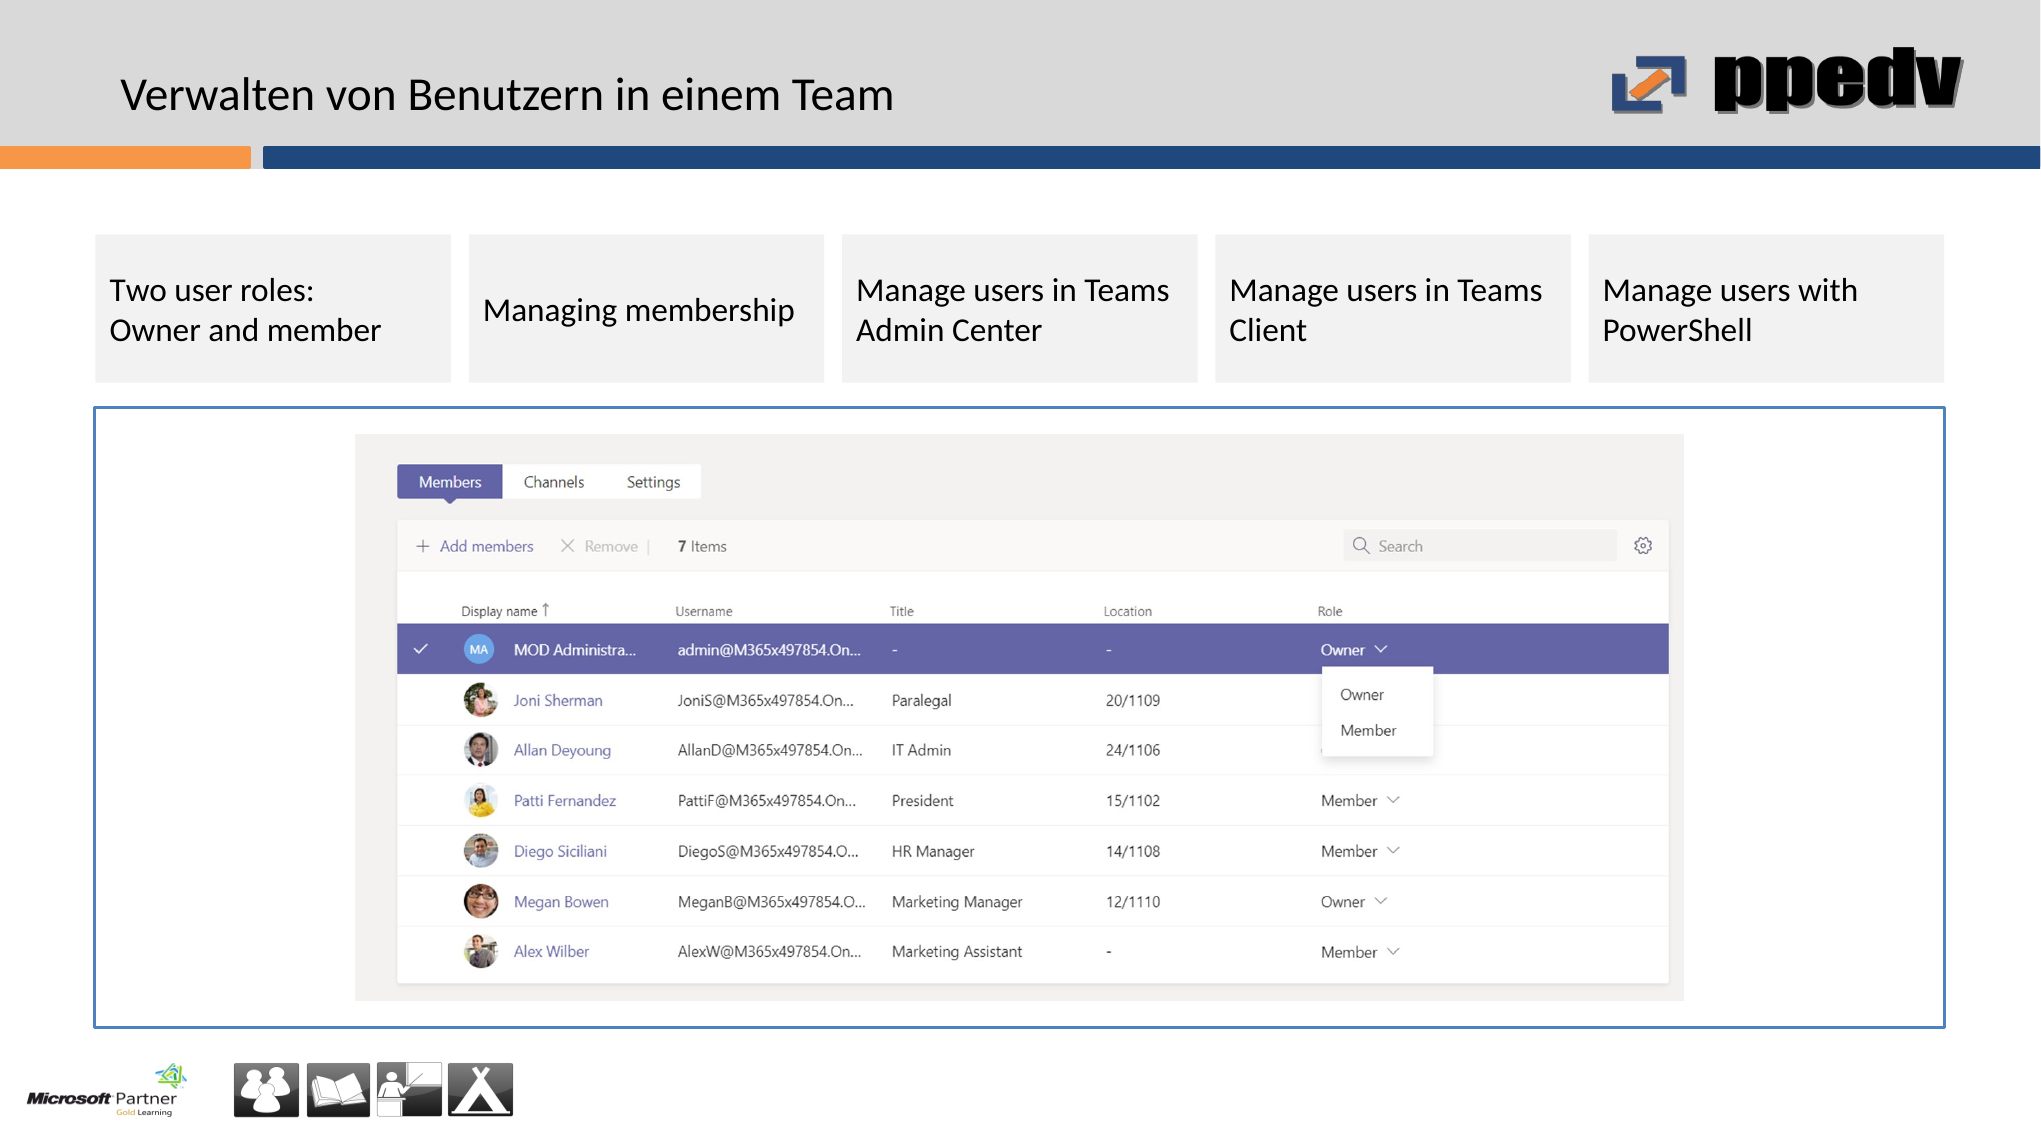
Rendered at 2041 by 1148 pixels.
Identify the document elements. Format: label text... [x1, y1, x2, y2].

picture [95, 408, 1944, 1026]
text_box Manage users in Teams Client [1213, 232, 1573, 385]
picture [7, 1043, 538, 1140]
text_box Two user roles: Owner and member [93, 232, 453, 385]
text_box Manage users in Teams Admin Center [840, 232, 1200, 385]
picture [1598, 41, 1992, 125]
text_box Manage users with PowerShell [1587, 232, 1946, 385]
text_box Managing membership [467, 232, 826, 385]
title Verwalten von Benutzern in einem Team [105, 55, 1950, 128]
